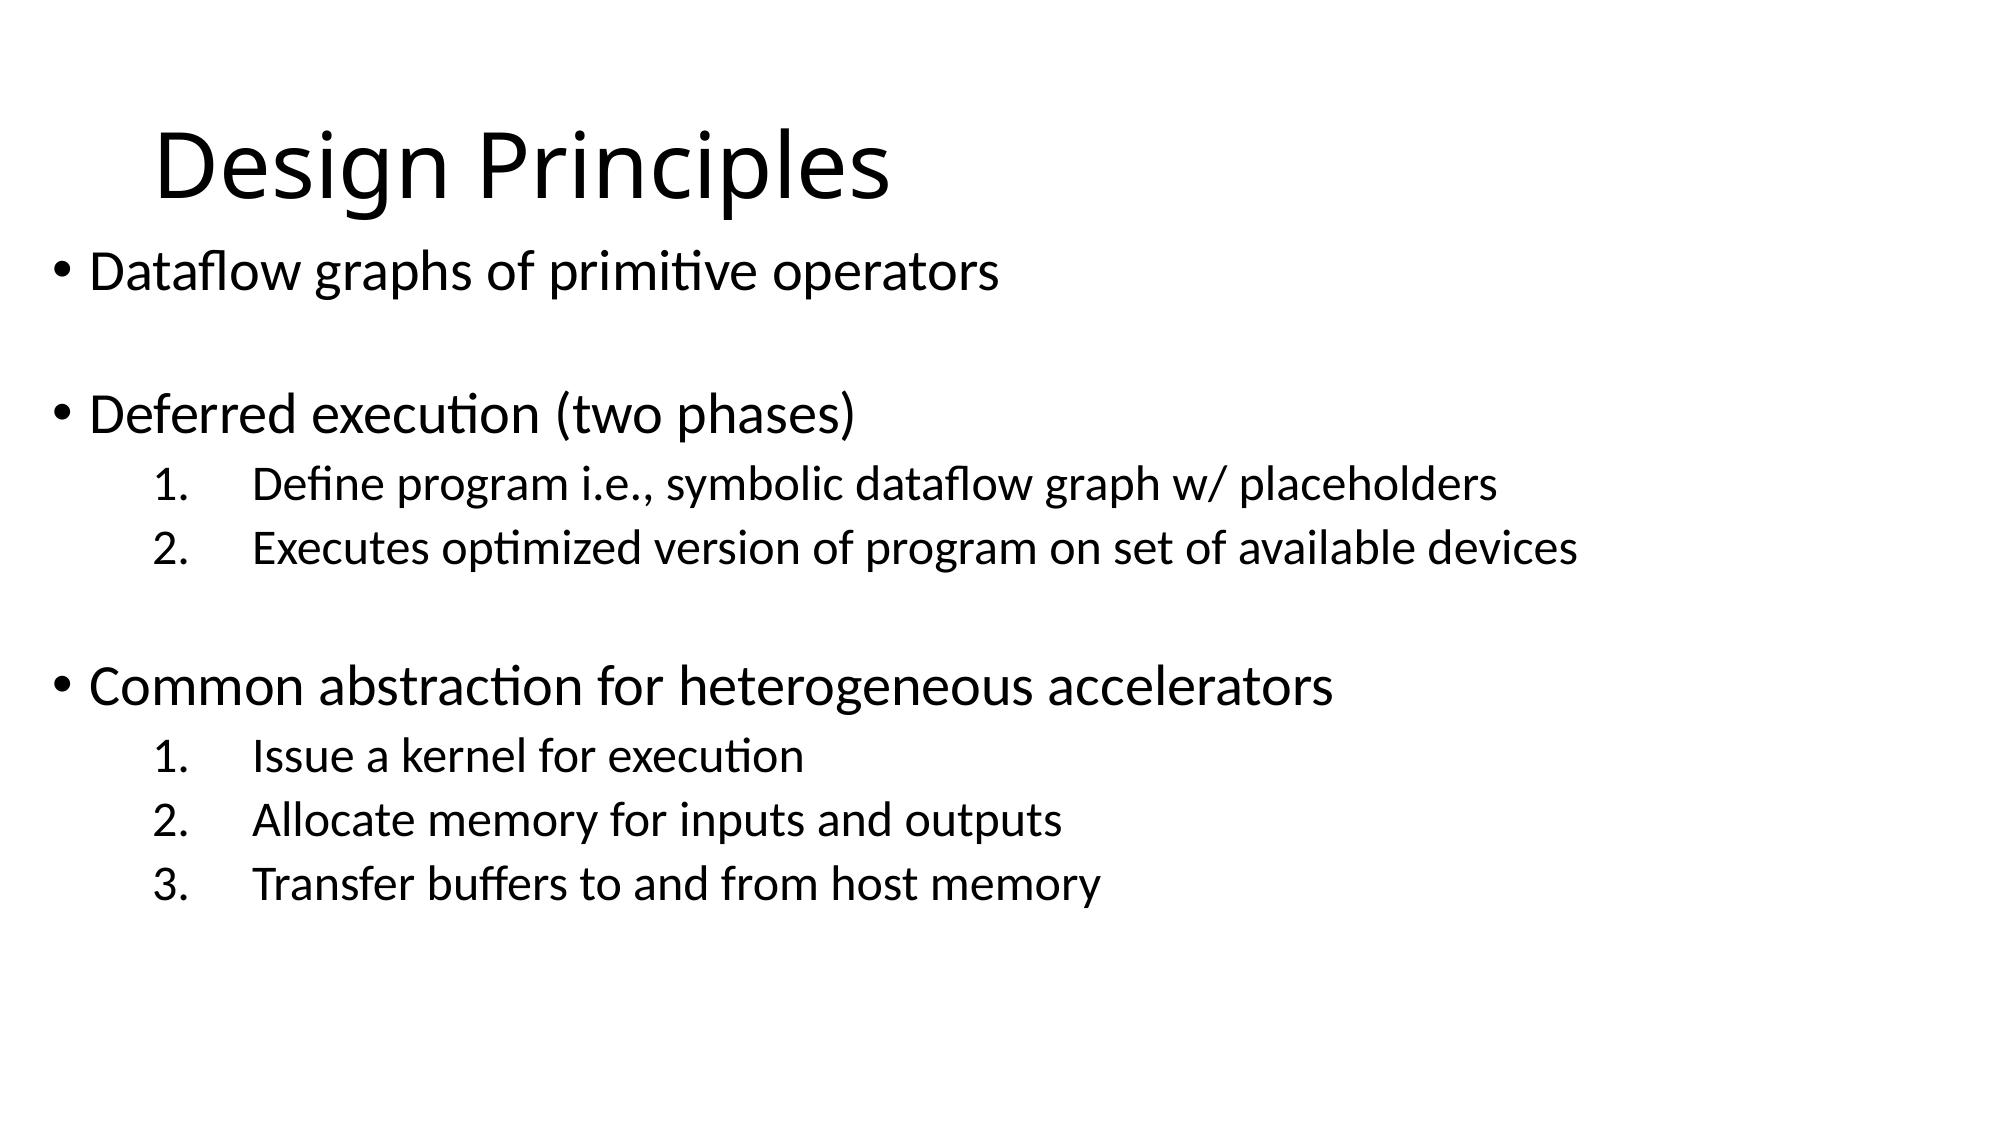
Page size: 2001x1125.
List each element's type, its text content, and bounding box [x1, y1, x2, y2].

list Dataflow graphs of primitive operators Deferred execution (two phases) Define program i.e., symbolic dataflow graph w/ placeholders Executes optimized version of program on set of available devices Common abstraction for heterogeneous accelerators Issue a kernel for execution Allocate memory for inputs and outputs Transfer buffers to and from host memory [37, 232, 1973, 1030]
title Design Principles [137, 59, 1863, 232]
